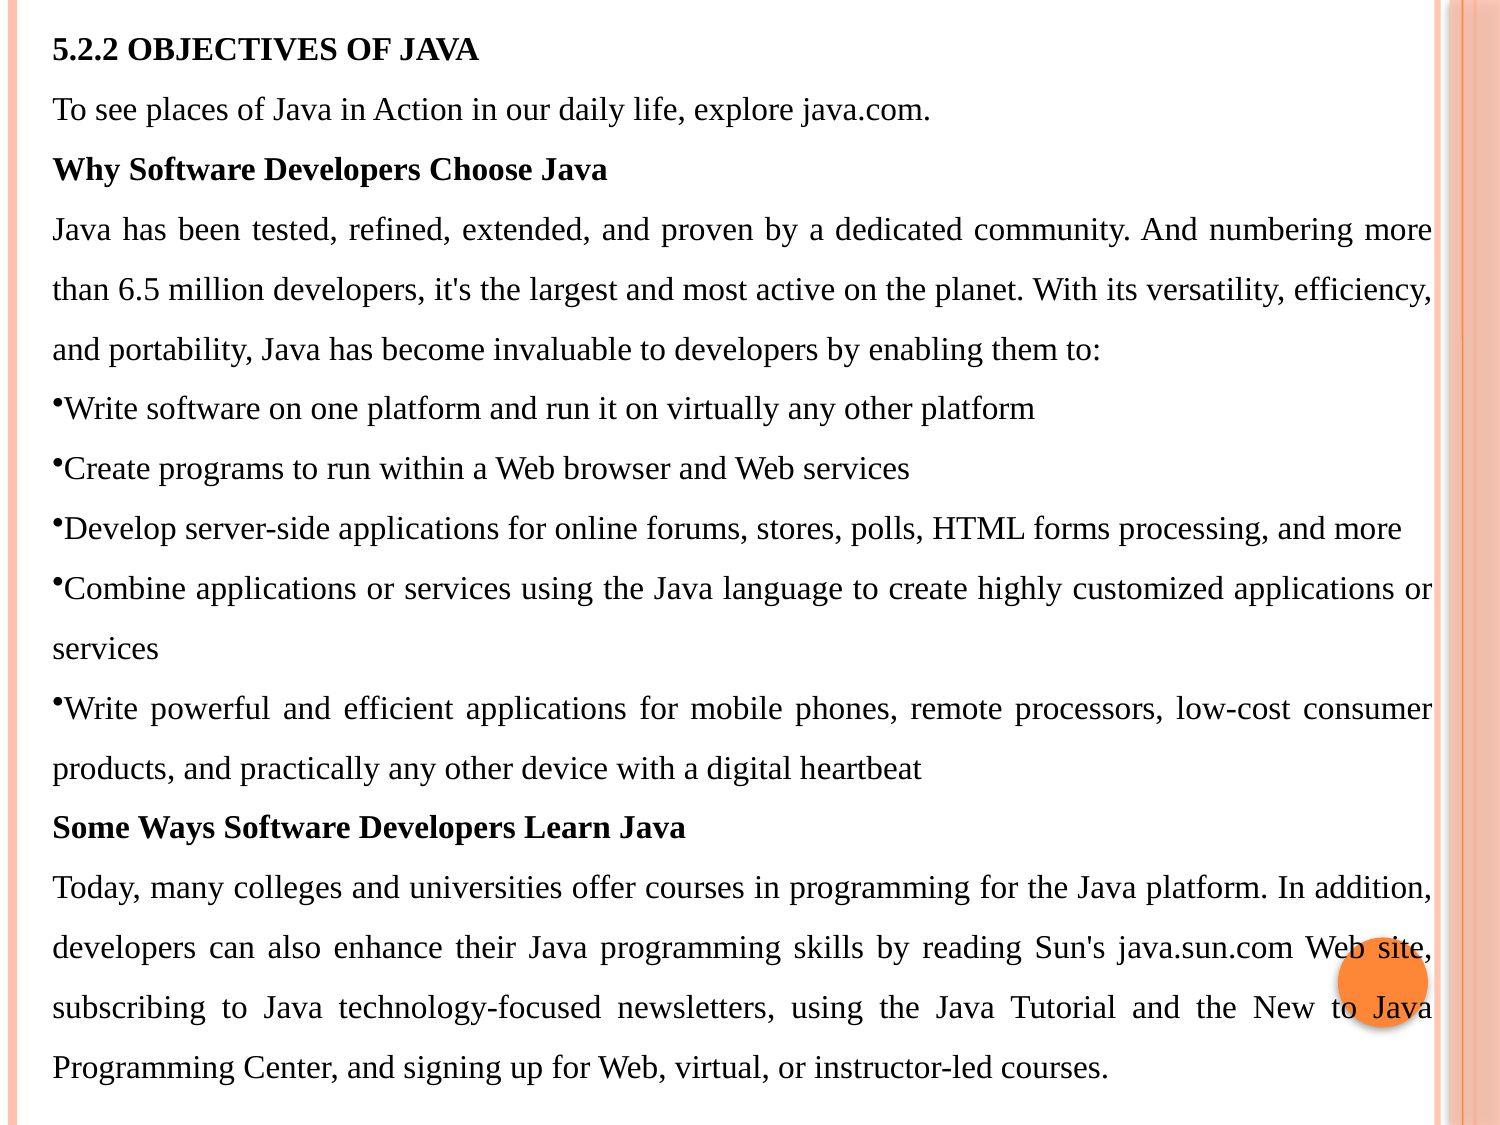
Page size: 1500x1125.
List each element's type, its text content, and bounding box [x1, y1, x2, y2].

text_box 5.2.2 OBJECTIVES OF JAVA To see places of Java in Action in our daily life, explore java.com. Why Software Developers Choose Java Java has been tested, refined, extended, and proven by a dedicated community. And numbering more than 6.5 million developers, it's the largest and most active on the planet. With its versatility, efficiency, and portability, Java has become invaluable to developers by enabling them to: Write software on one platform and run it on virtually any other platform Create programs to run within a Web browser and Web services Develop server-side applications for online forums, stores, polls, HTML forms processing, and more Combine applications or services using the Java language to create highly customized applications or services Write powerful and efficient applications for mobile phones, remote processors, low-cost consumer products, and practically any other device with a digital heartbeat Some Ways Software Developers Learn Java Today, many colleges and universities offer courses in programming for the Java platform. In addition, developers can also enhance their Java programming skills by reading Sun's java.sun.com Web site, subscribing to Java technology-focused newsletters, using the Java Tutorial and the New to Java Programming Center, and signing up for Web, virtual, or instructor-led courses. [37, 0, 1450, 1093]
